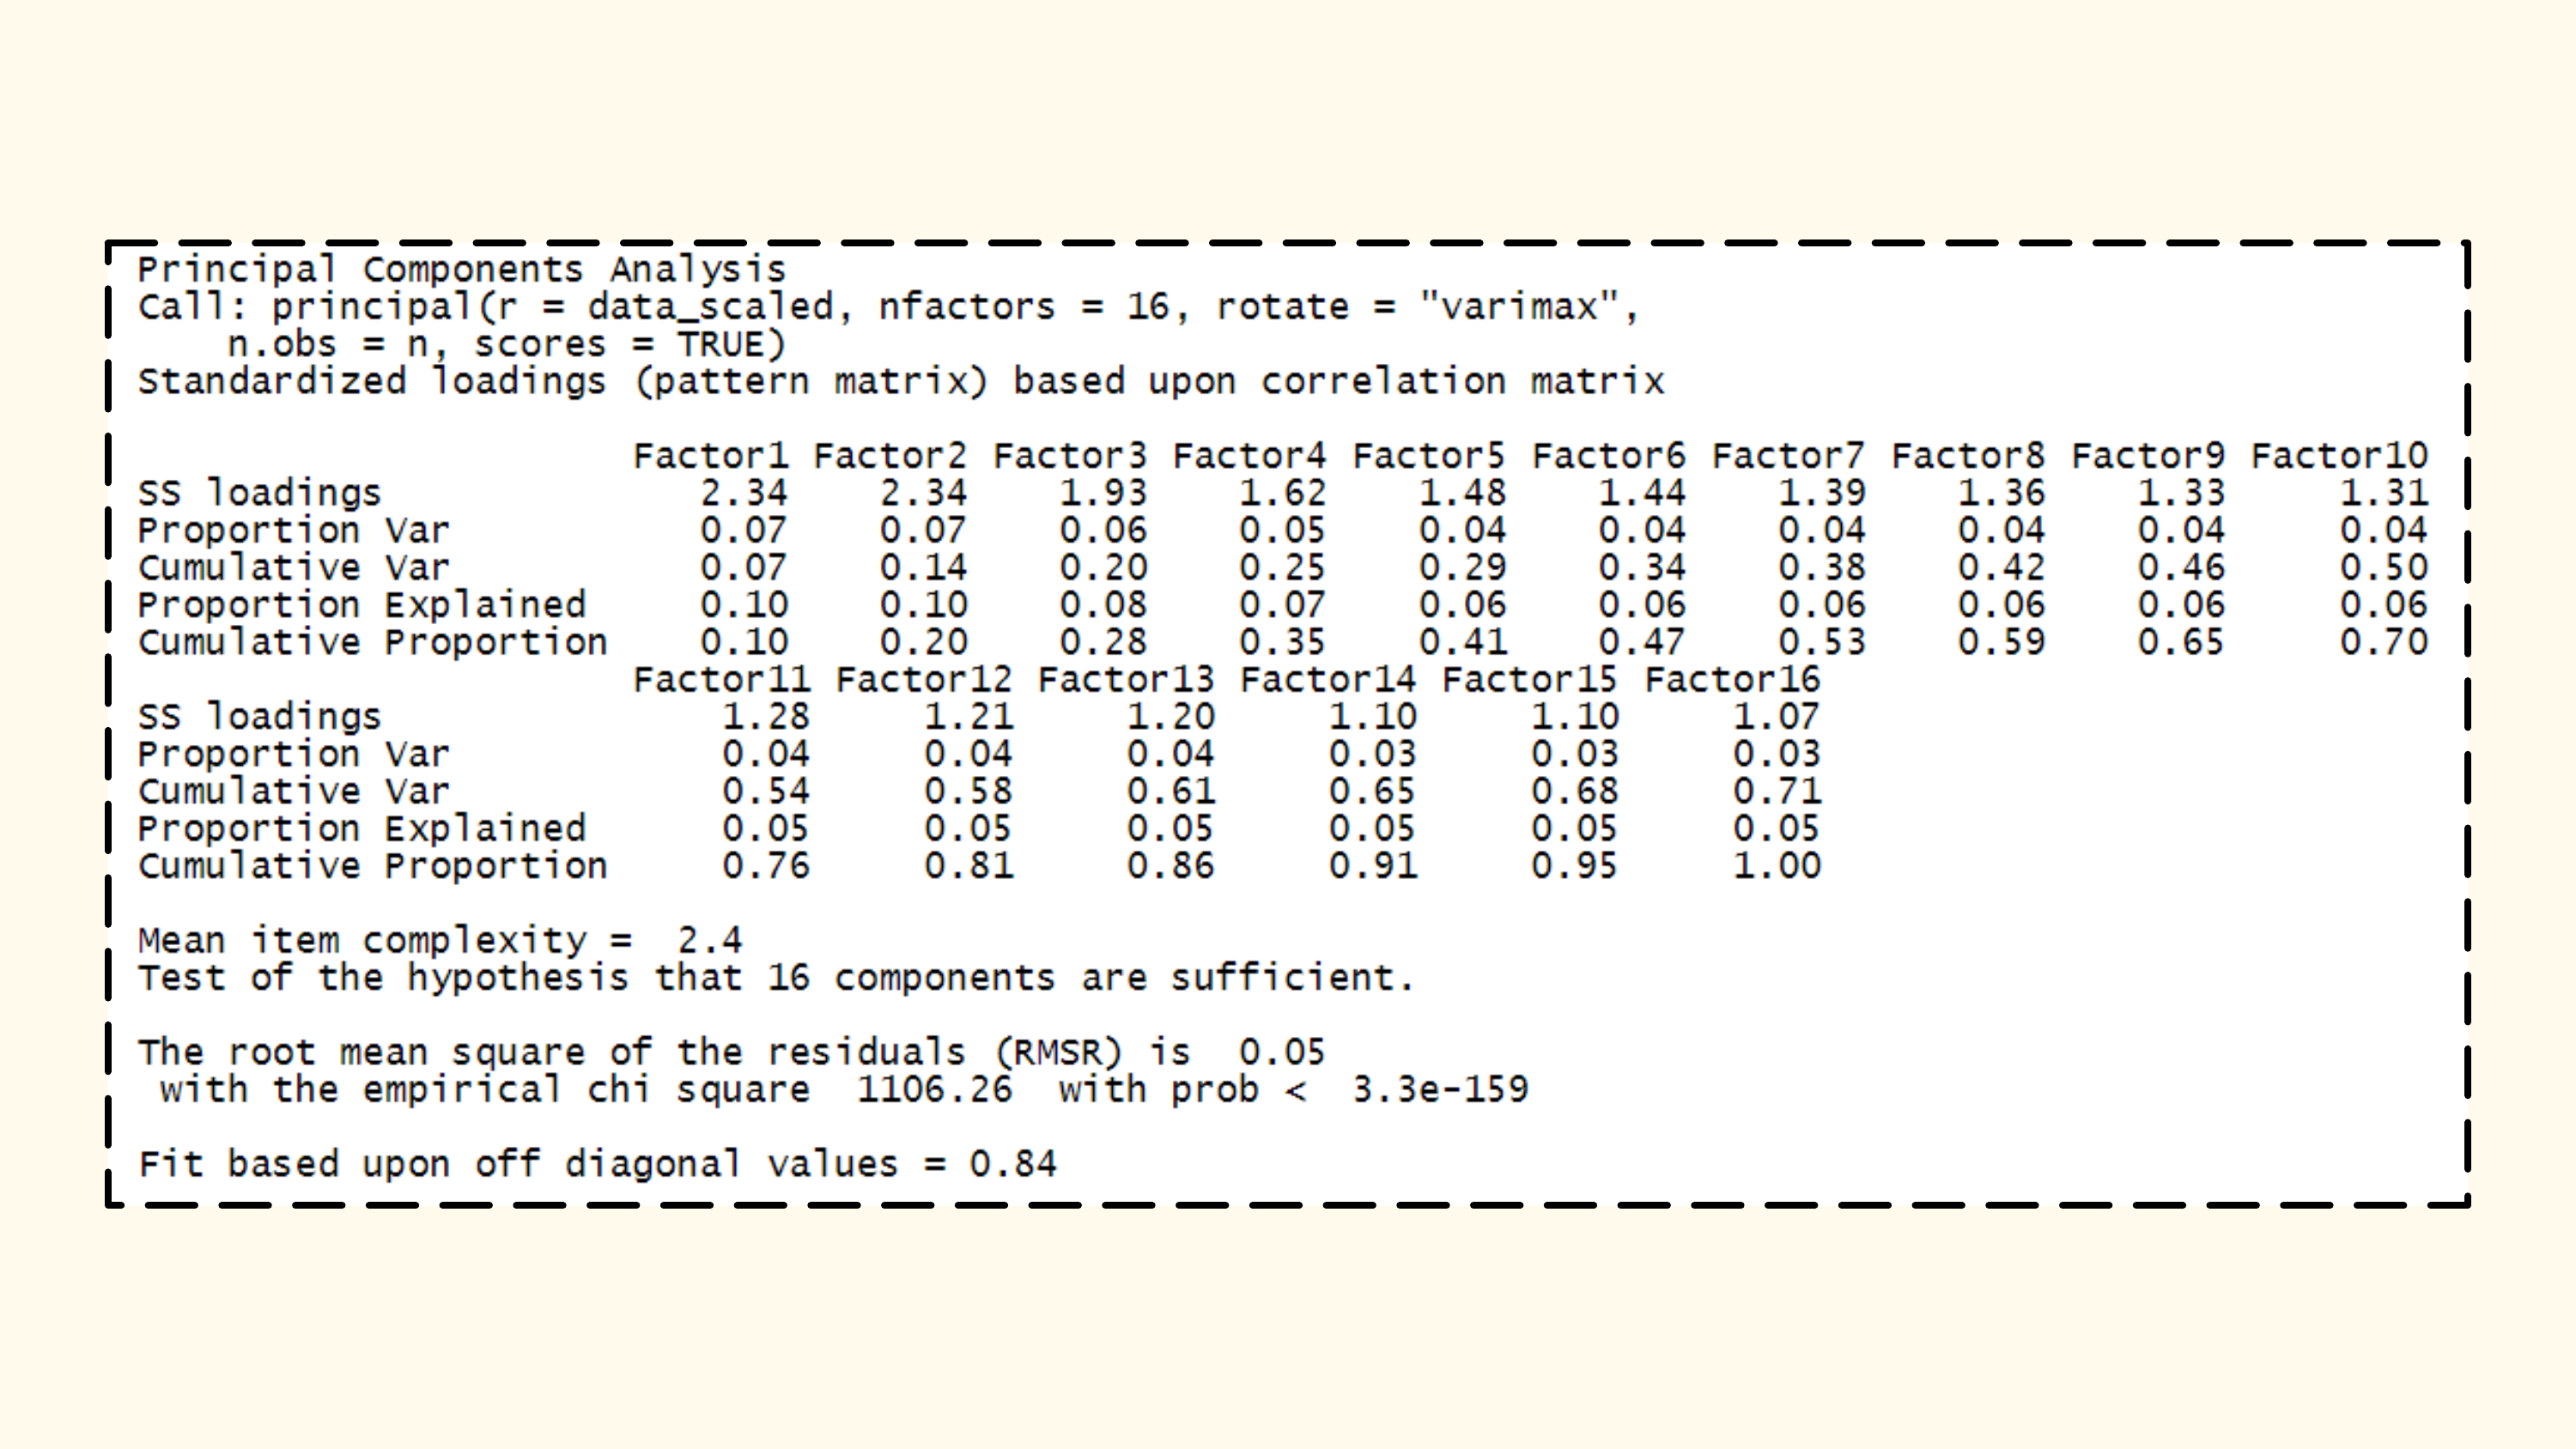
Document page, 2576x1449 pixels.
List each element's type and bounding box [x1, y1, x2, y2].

text_box [107, 243, 2469, 1206]
